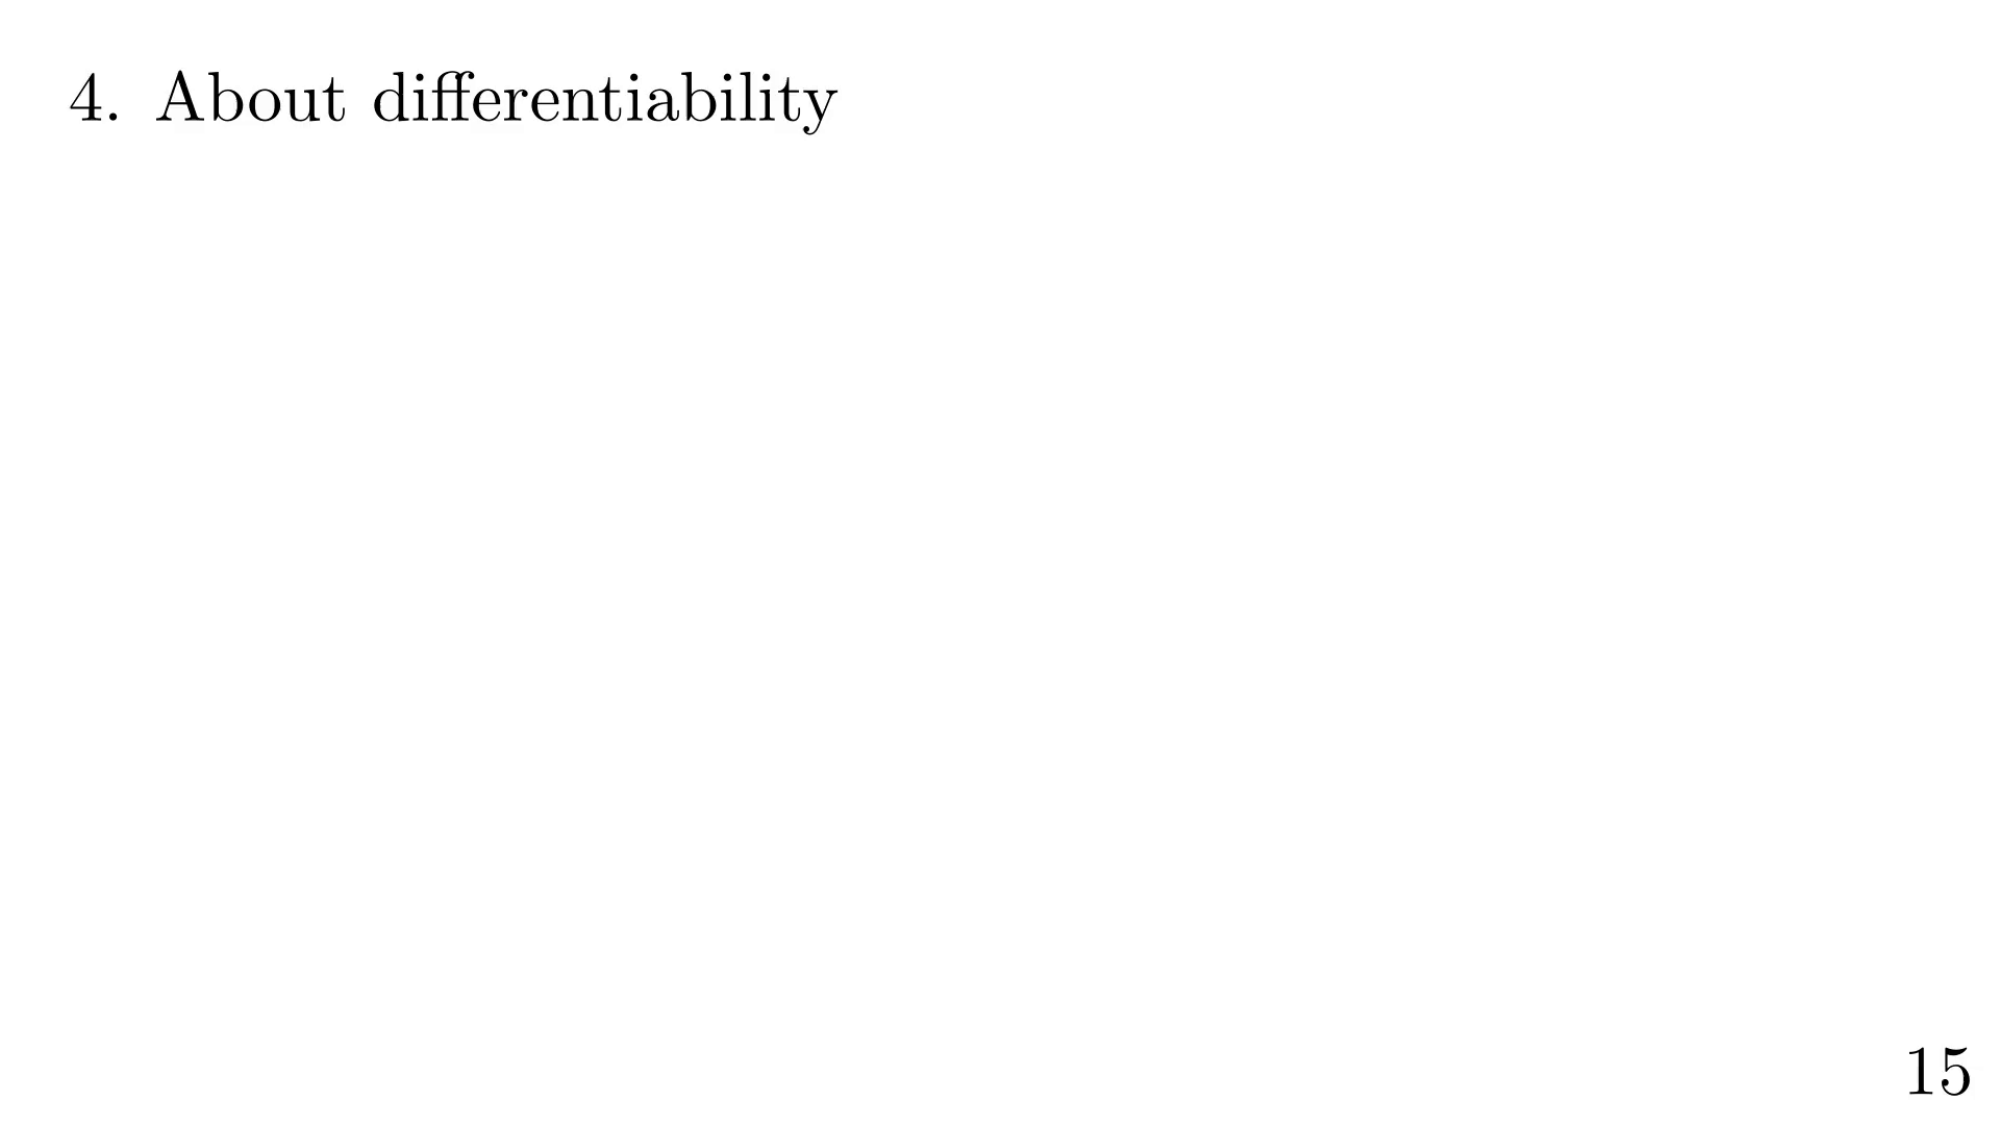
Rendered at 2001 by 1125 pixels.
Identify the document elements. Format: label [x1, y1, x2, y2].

text_box [0, 0, 2000, 1125]
